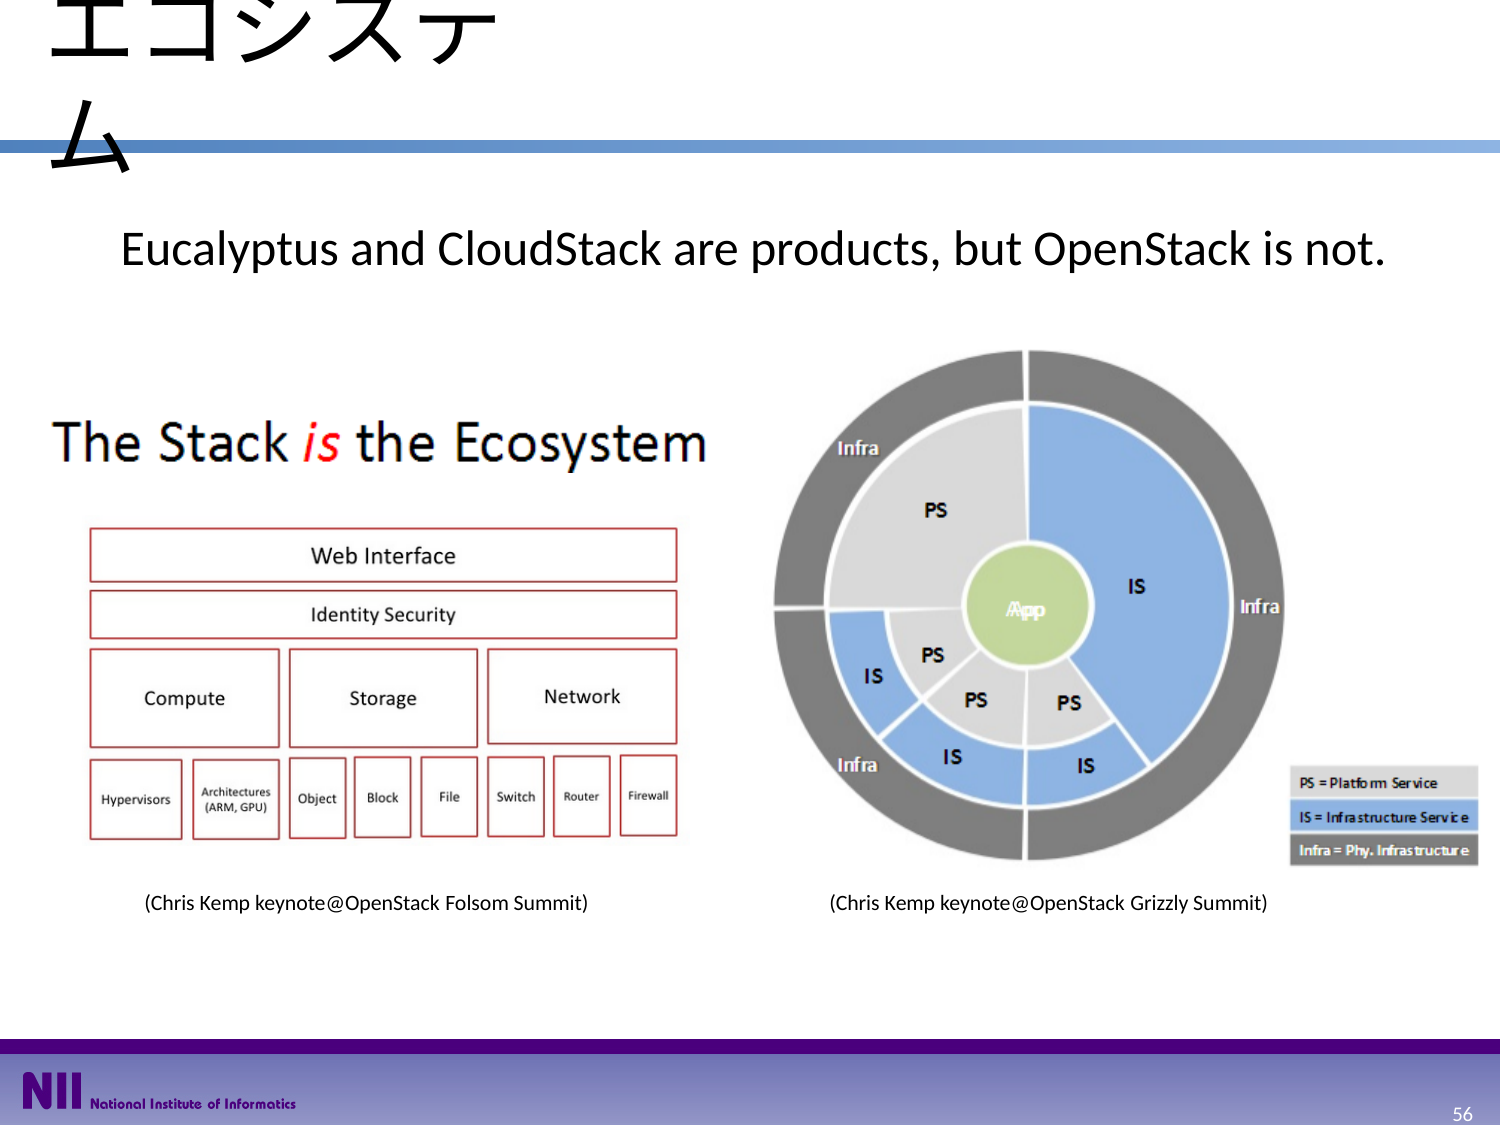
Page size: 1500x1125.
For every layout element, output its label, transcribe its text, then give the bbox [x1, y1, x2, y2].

slide_number 56 [1406, 1101, 1489, 1125]
picture [0, 1039, 1500, 1125]
title エコシステム [29, 30, 585, 127]
picture [77, 514, 690, 847]
text_box (Chris Kemp keynote@OpenStack Grizzly Summit) [814, 881, 1284, 923]
text_box Eucalyptus and CloudStack are products, but OpenStack is not. [105, 208, 1414, 283]
picture [762, 349, 1483, 872]
text_box (Chris Kemp keynote@OpenStack Folsom Summit) [129, 881, 604, 923]
picture [40, 408, 717, 474]
